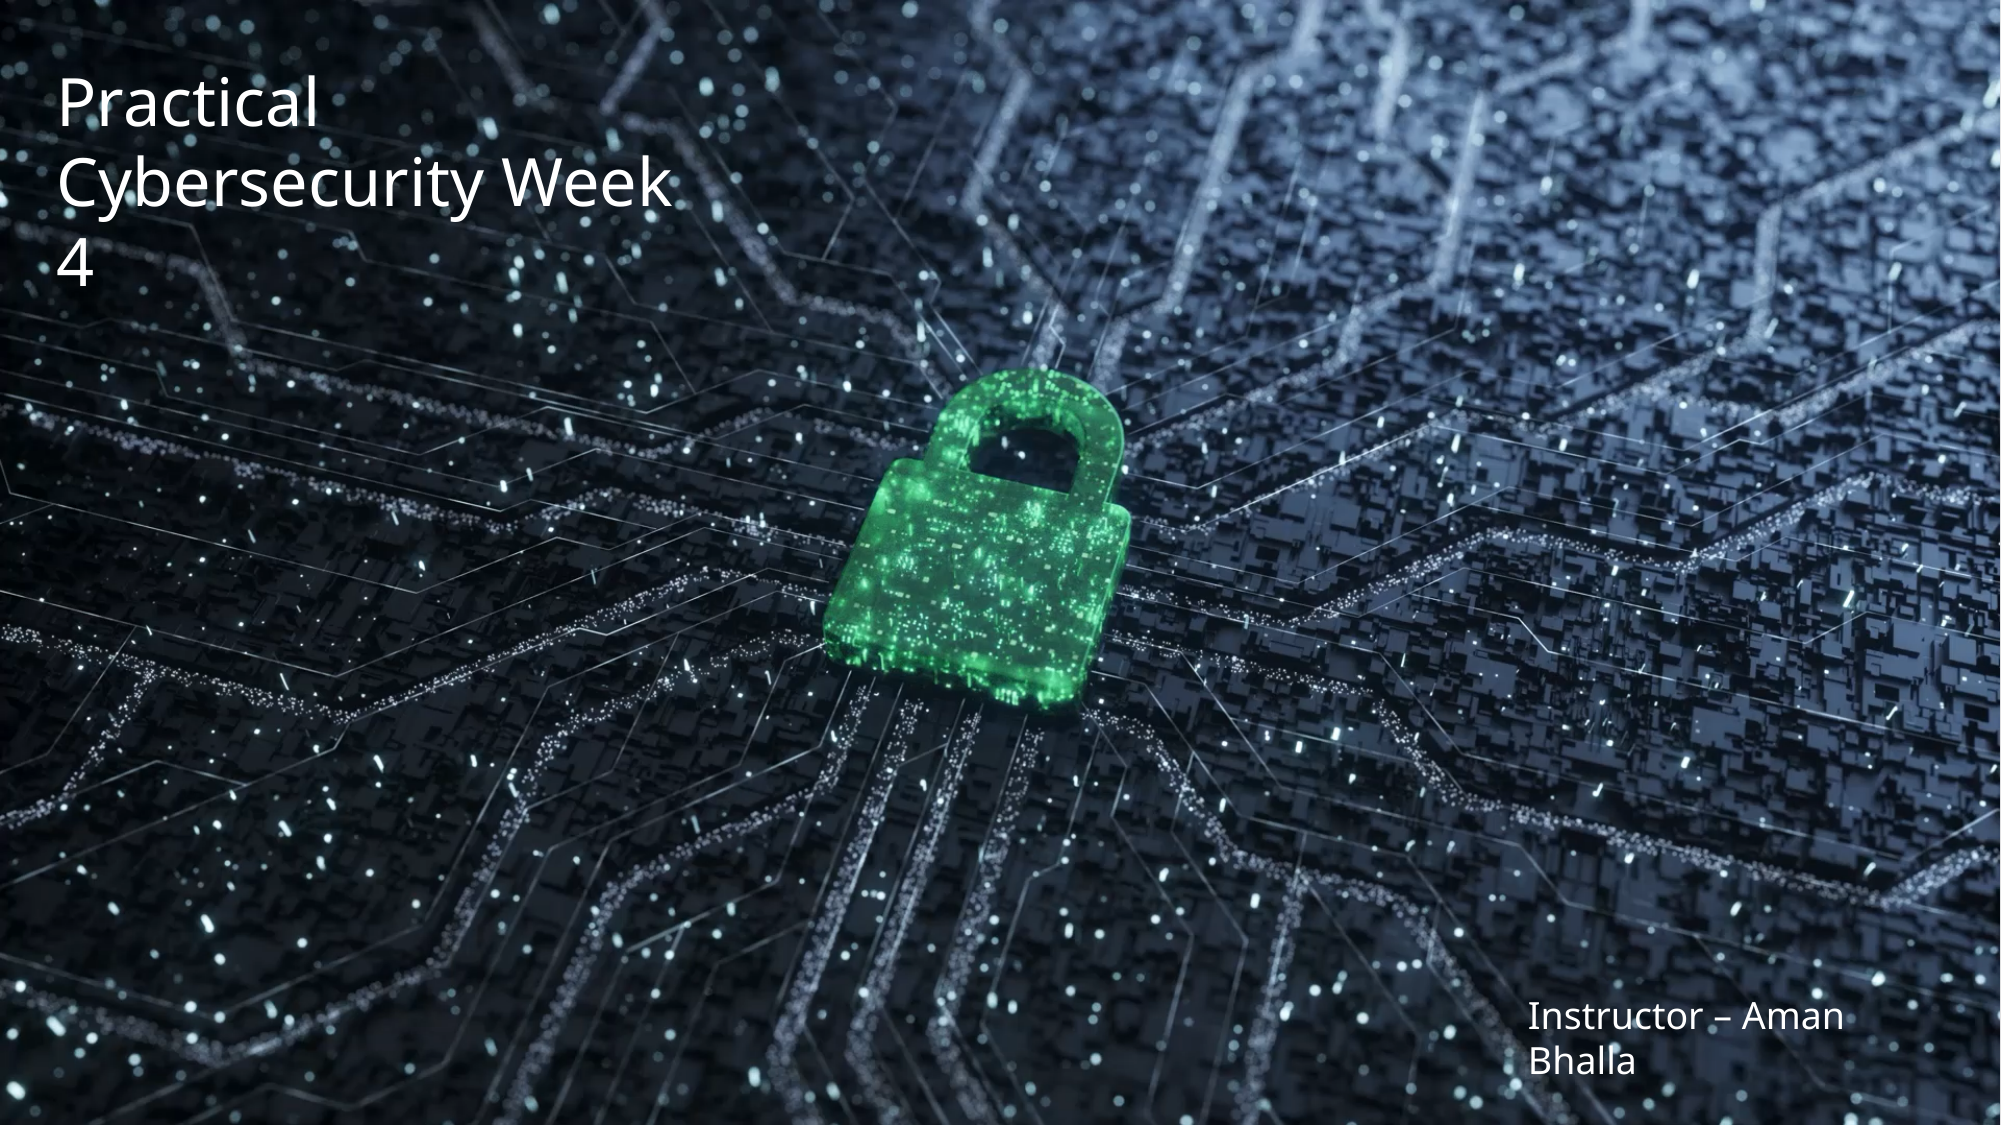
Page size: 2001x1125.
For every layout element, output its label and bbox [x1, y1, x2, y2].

text_box [0, 0, 2000, 1125]
